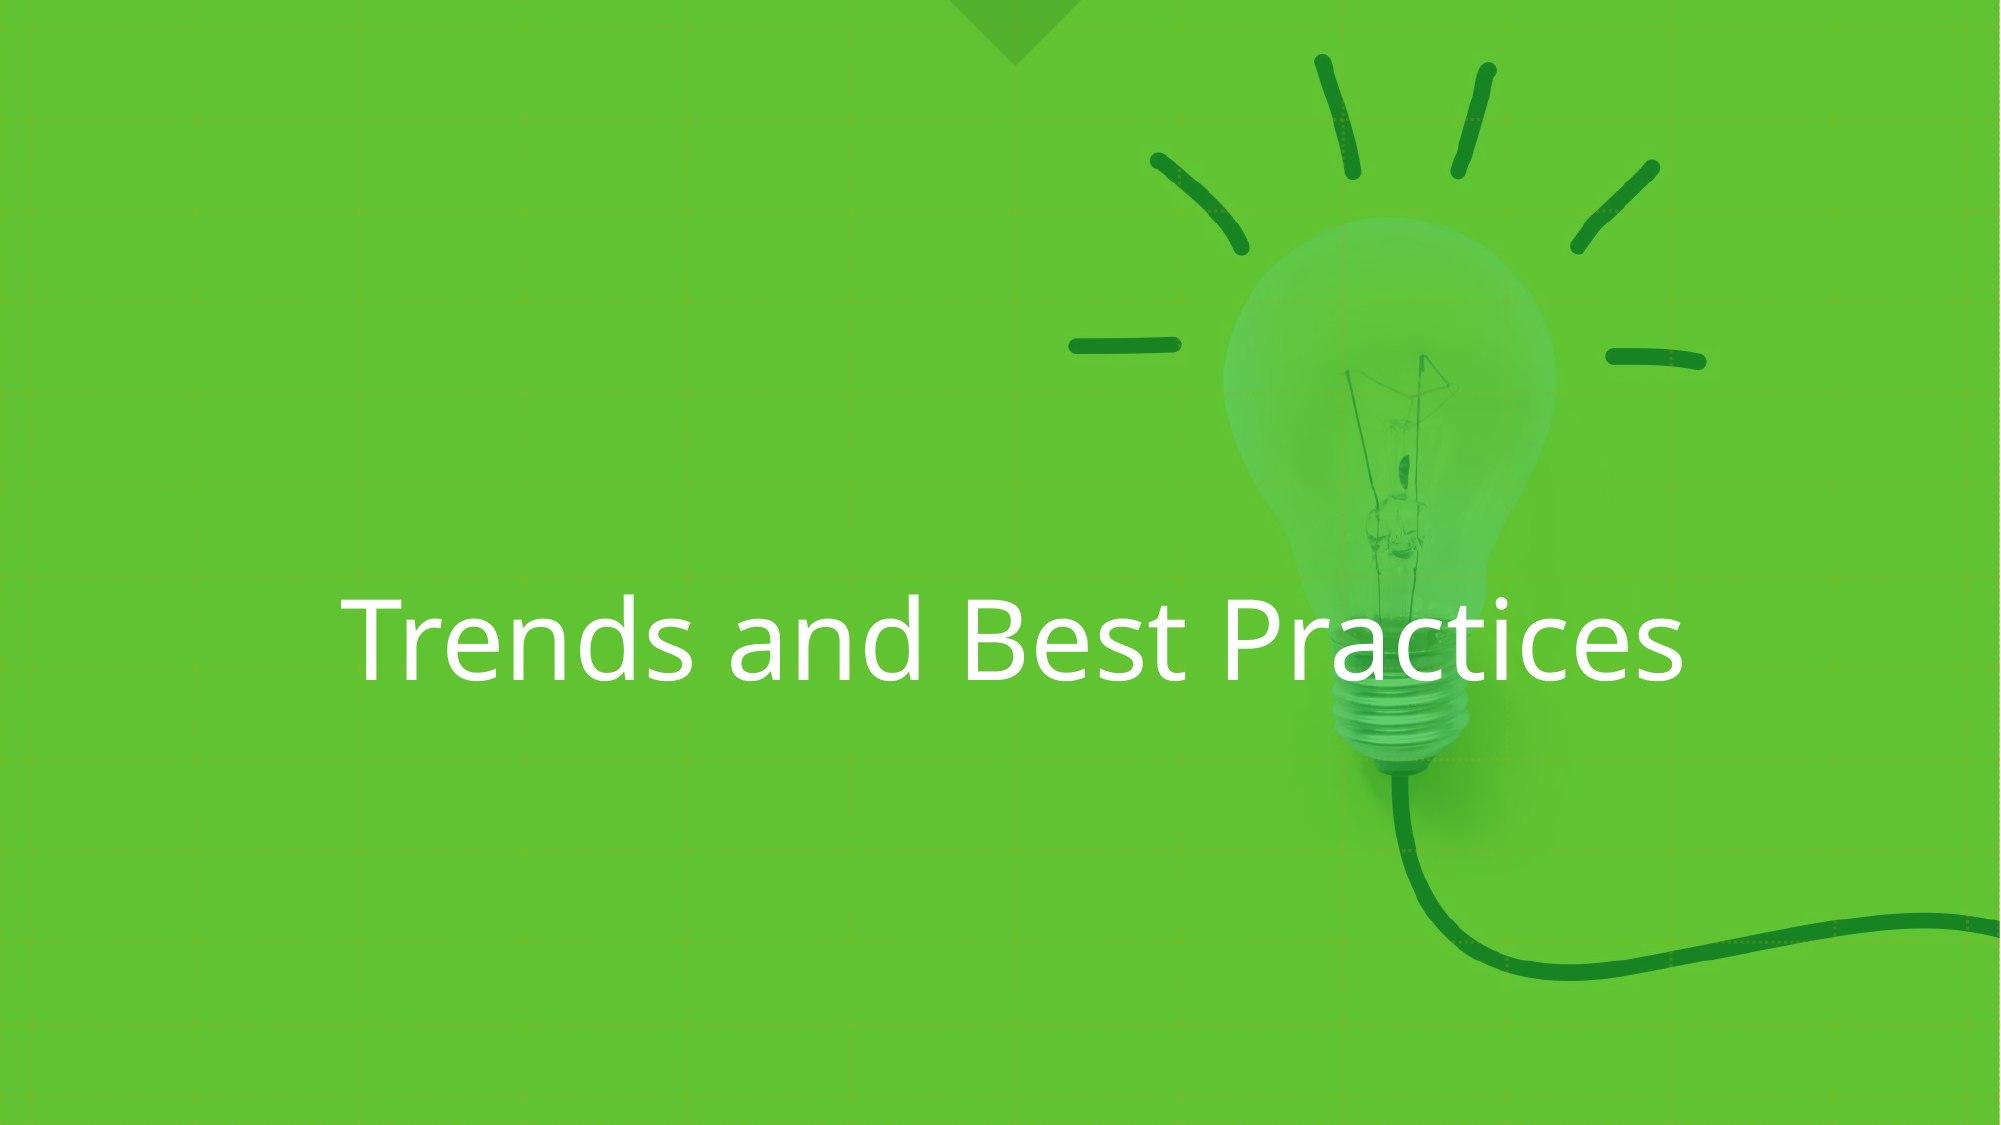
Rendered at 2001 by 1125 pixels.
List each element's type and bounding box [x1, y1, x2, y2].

text_box [0, 0, 2000, 1125]
